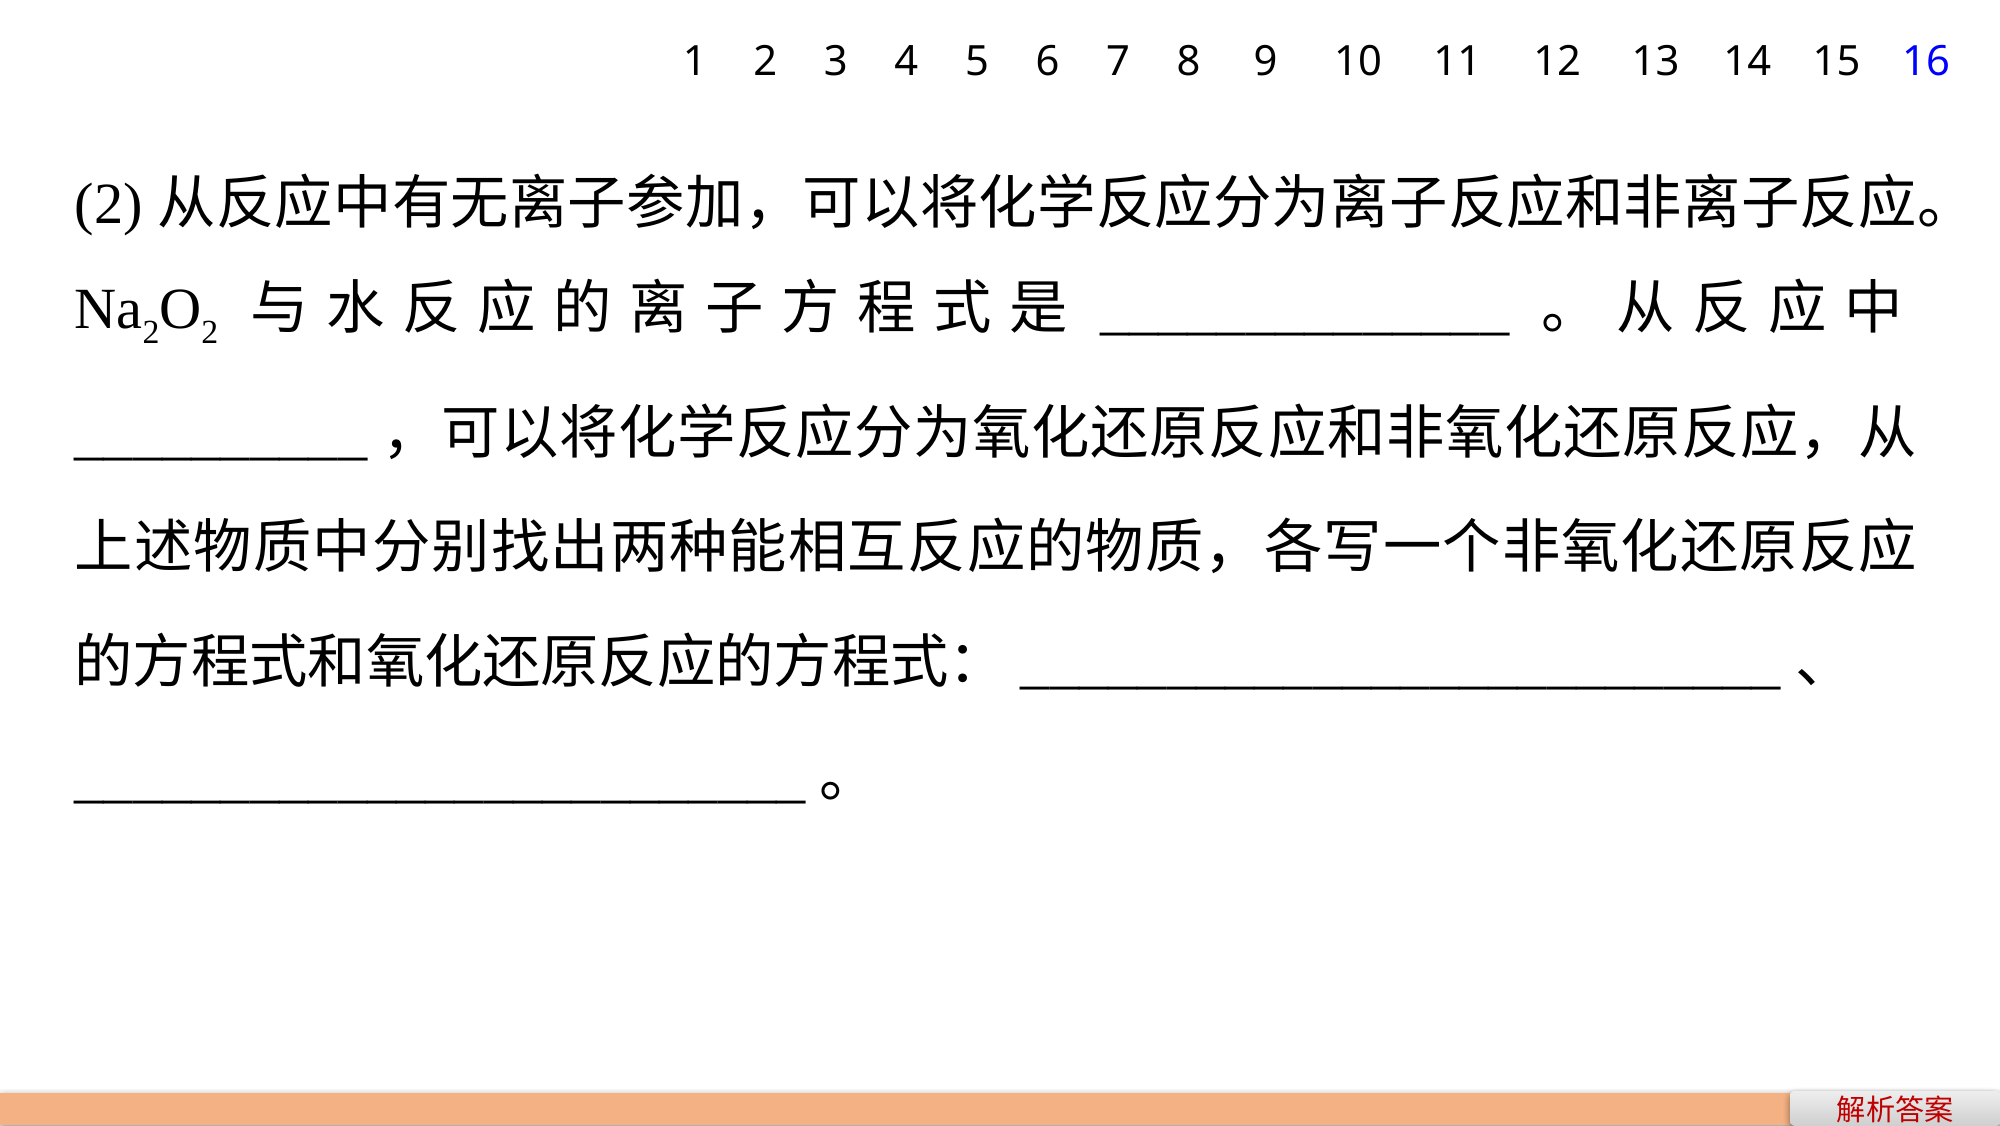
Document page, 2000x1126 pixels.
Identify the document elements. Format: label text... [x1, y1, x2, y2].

text_box 9 [1229, 11, 1302, 106]
text_box 14 [1708, 11, 1787, 106]
text_box 8 [1159, 11, 1219, 106]
text_box 10 [1312, 11, 1404, 106]
text_box 1 [665, 11, 725, 106]
text_box 5 [947, 11, 1007, 106]
text_box 7 [1088, 11, 1148, 106]
text_box [0, 1092, 1787, 1126]
text_box 6 [1017, 11, 1078, 106]
text_box 3 [806, 11, 866, 106]
text_box (2)从反应中有无离子参加，可以将化学反应分为离子反应和非离子反应。Na2O2与水反应的离子方程式是______________。从反应中__________，可以将化学反应分为氧化还原反应和非氧化还原反应，从上述物质中分别找出两种能相互反应的物质，各写一个非氧化还原反应的方程式和氧化还原反应的方程式：__________________________、 _________________________。 [60, 113, 1932, 816]
text_box 15 [1797, 11, 1876, 106]
text_box 12 [1511, 11, 1604, 106]
text_box 2 [735, 11, 795, 106]
text_box 11 [1414, 11, 1500, 106]
text_box 16 [1887, 11, 1966, 106]
text_box 13 [1614, 11, 1697, 106]
text_box 解析答案 [1788, 1089, 2000, 1126]
text_box 4 [876, 11, 936, 106]
